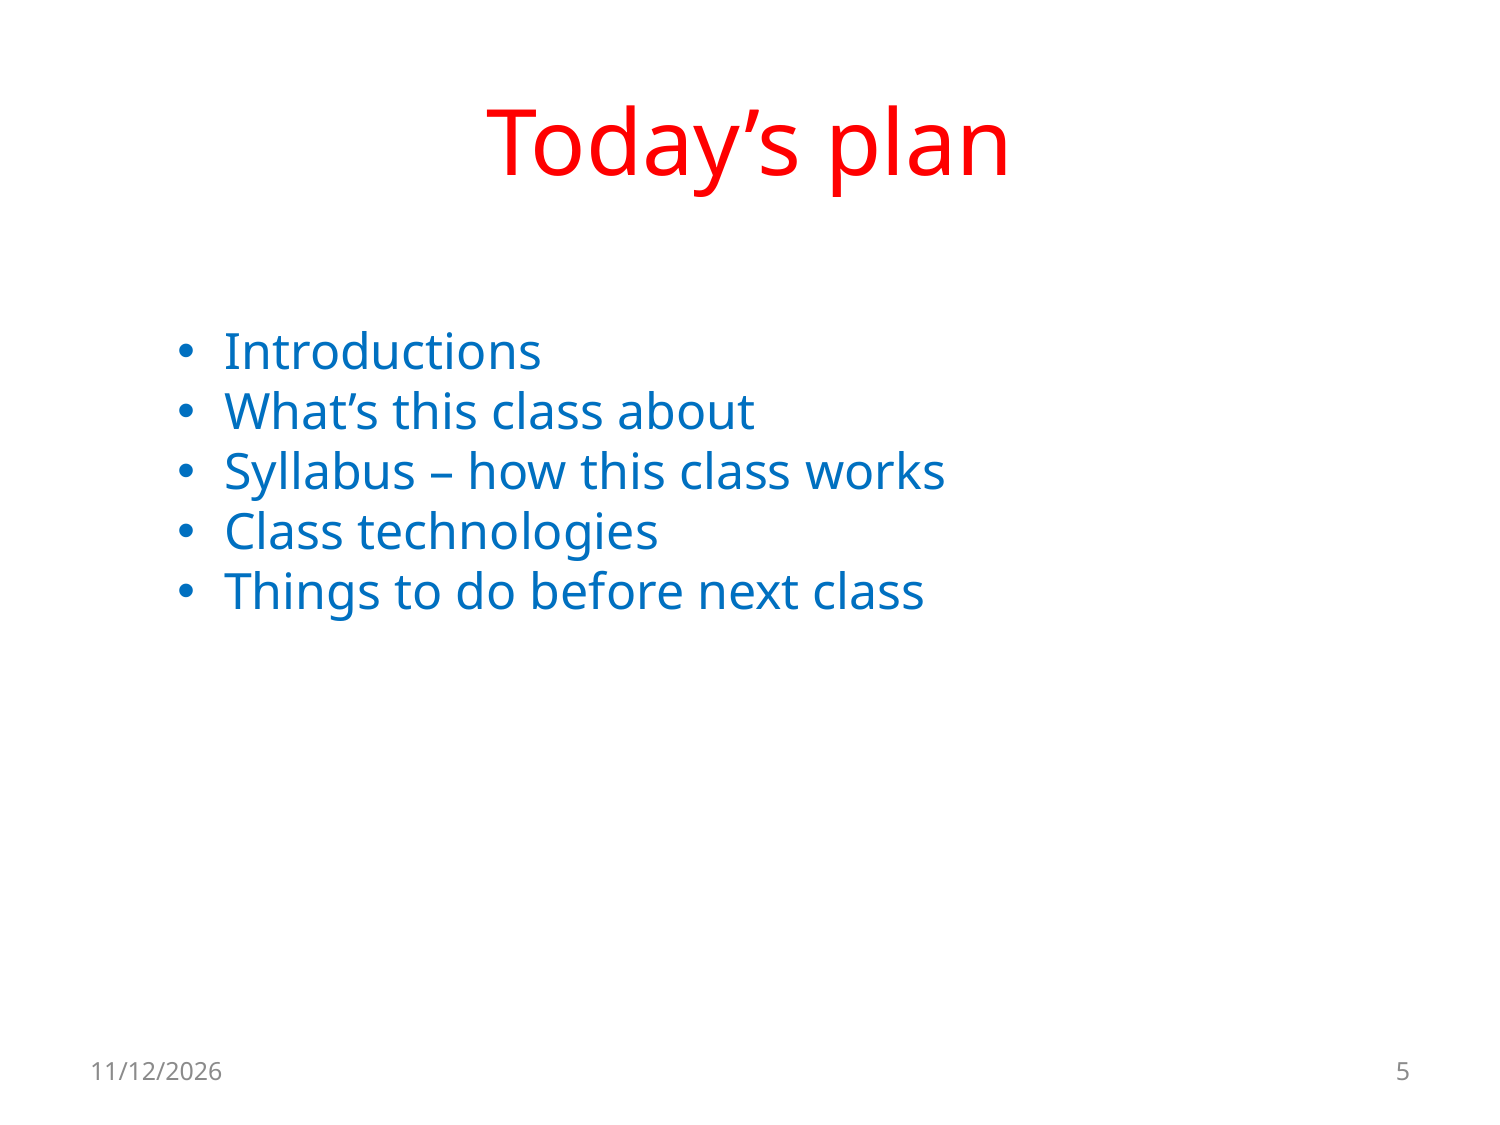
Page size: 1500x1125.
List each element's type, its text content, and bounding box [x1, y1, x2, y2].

slide_number 5 [1074, 1042, 1425, 1103]
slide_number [75, 1042, 425, 1103]
title Today’s plan [75, 45, 1425, 233]
text_box Introductions What’s this class about Syllabus – how this class works Class technologies Things to do before next class [162, 312, 1438, 628]
